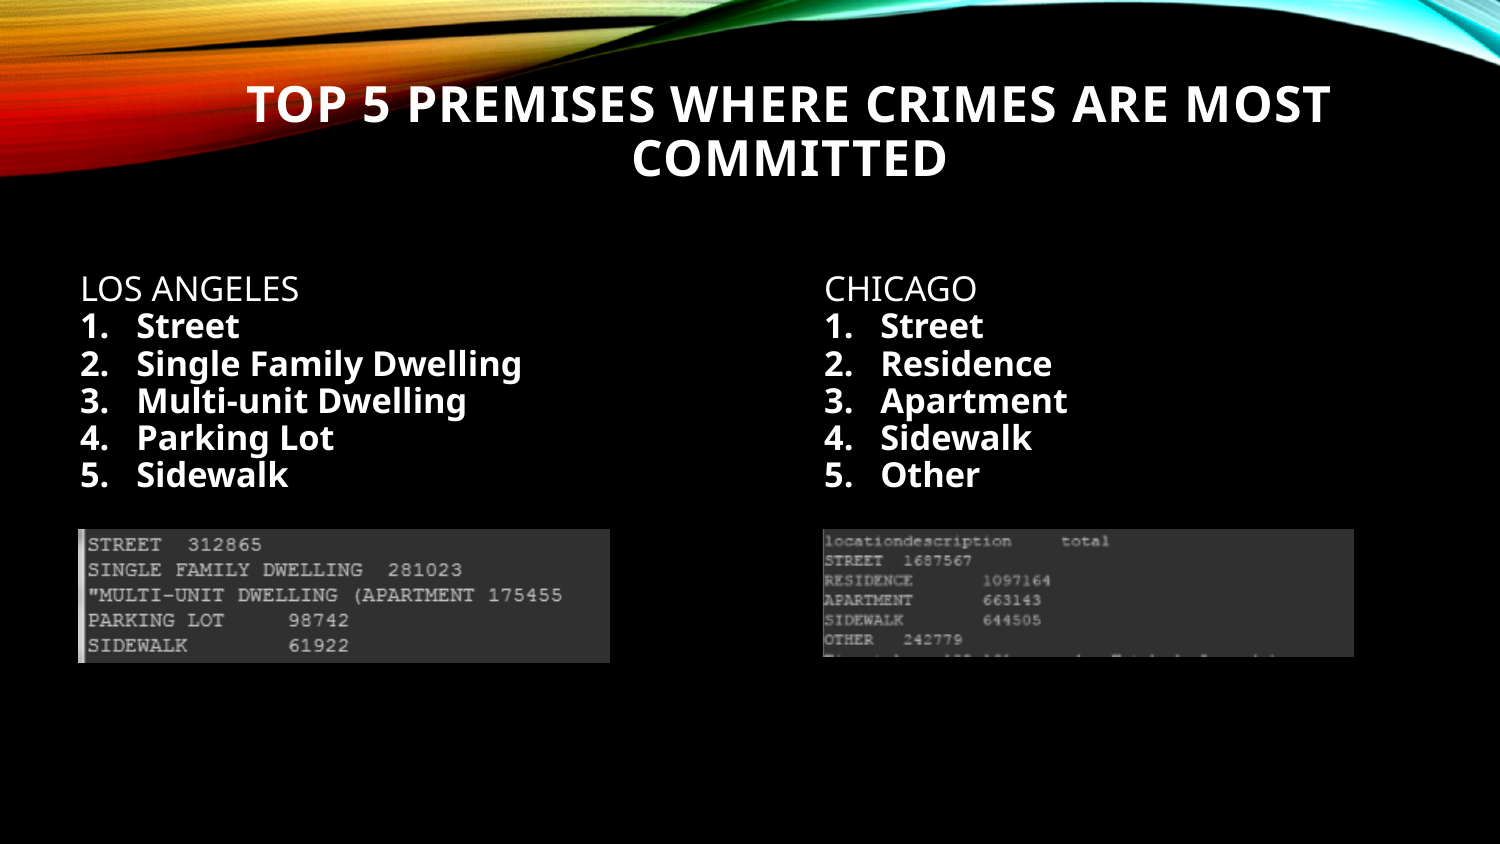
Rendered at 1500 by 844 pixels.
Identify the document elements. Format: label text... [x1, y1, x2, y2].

picture [78, 529, 610, 663]
list LOS ANGELES Street Single Family Dwelling Multi-unit Dwelling Parking Lot Sidewalk [65, 257, 624, 735]
title TOP 5 Premises where crimes are most committed [212, 64, 1368, 215]
picture [822, 529, 1355, 657]
list CHICAGO Street Residence Apartment Sidewalk Other [809, 257, 1368, 735]
picture [0, 0, 1500, 178]
